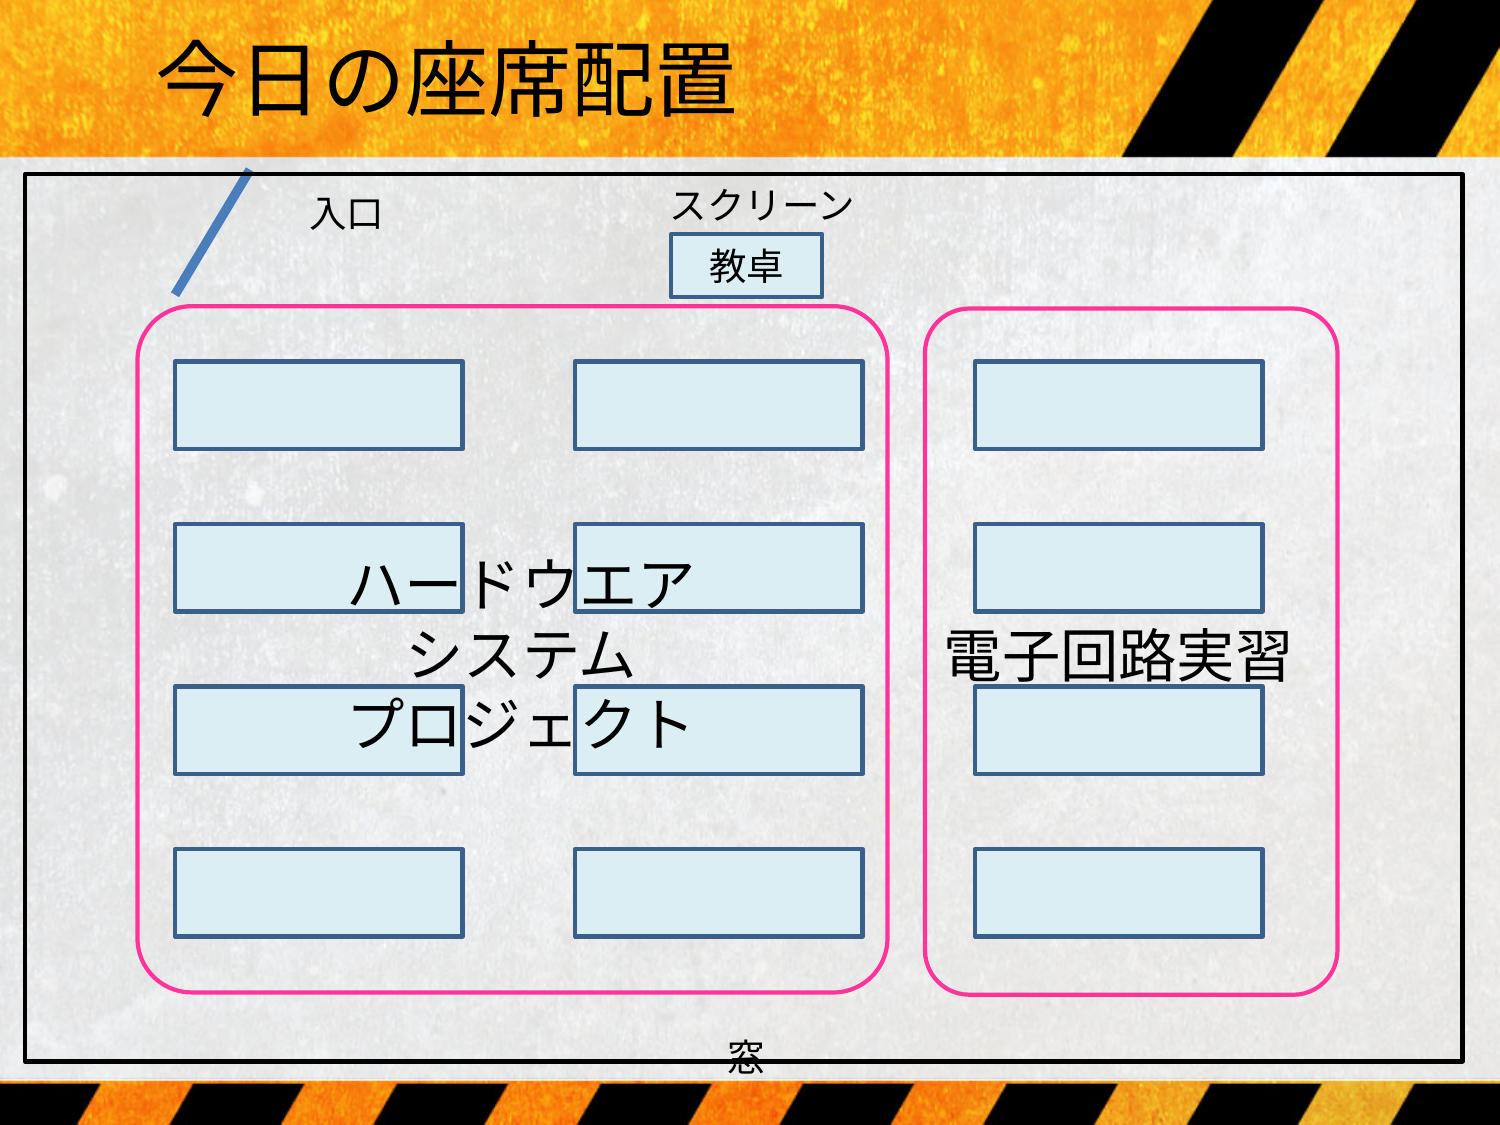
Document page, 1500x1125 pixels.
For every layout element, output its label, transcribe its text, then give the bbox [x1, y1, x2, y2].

text_box 今日の座席配置 [140, 19, 754, 135]
picture [0, 0, 1500, 1125]
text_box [24, 169, 1463, 1088]
